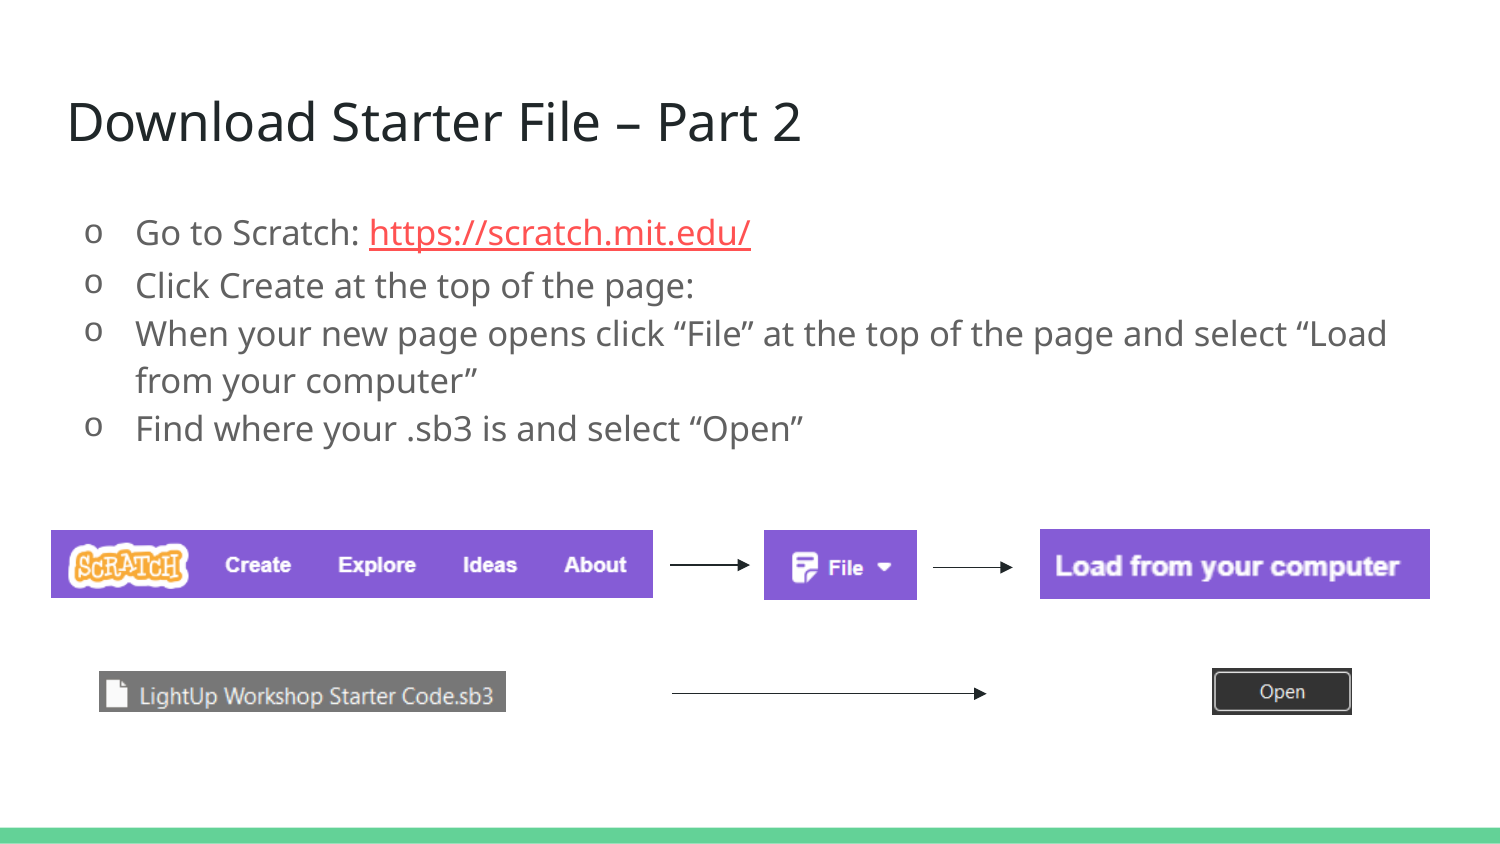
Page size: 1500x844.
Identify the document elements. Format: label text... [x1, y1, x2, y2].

picture [1040, 529, 1430, 599]
picture [50, 530, 653, 598]
list Go to Scratch: https://scratch.mit.edu/ Click Create at the top of the page: When your new page opens click “File” at the top of the page and select “Load from your computer” Find where your .sb3 is and select “Open” [51, 189, 1449, 465]
picture [99, 671, 506, 712]
picture [1212, 668, 1352, 715]
picture [764, 530, 917, 600]
title Download Starter File – Part 2 [51, 72, 1449, 167]
